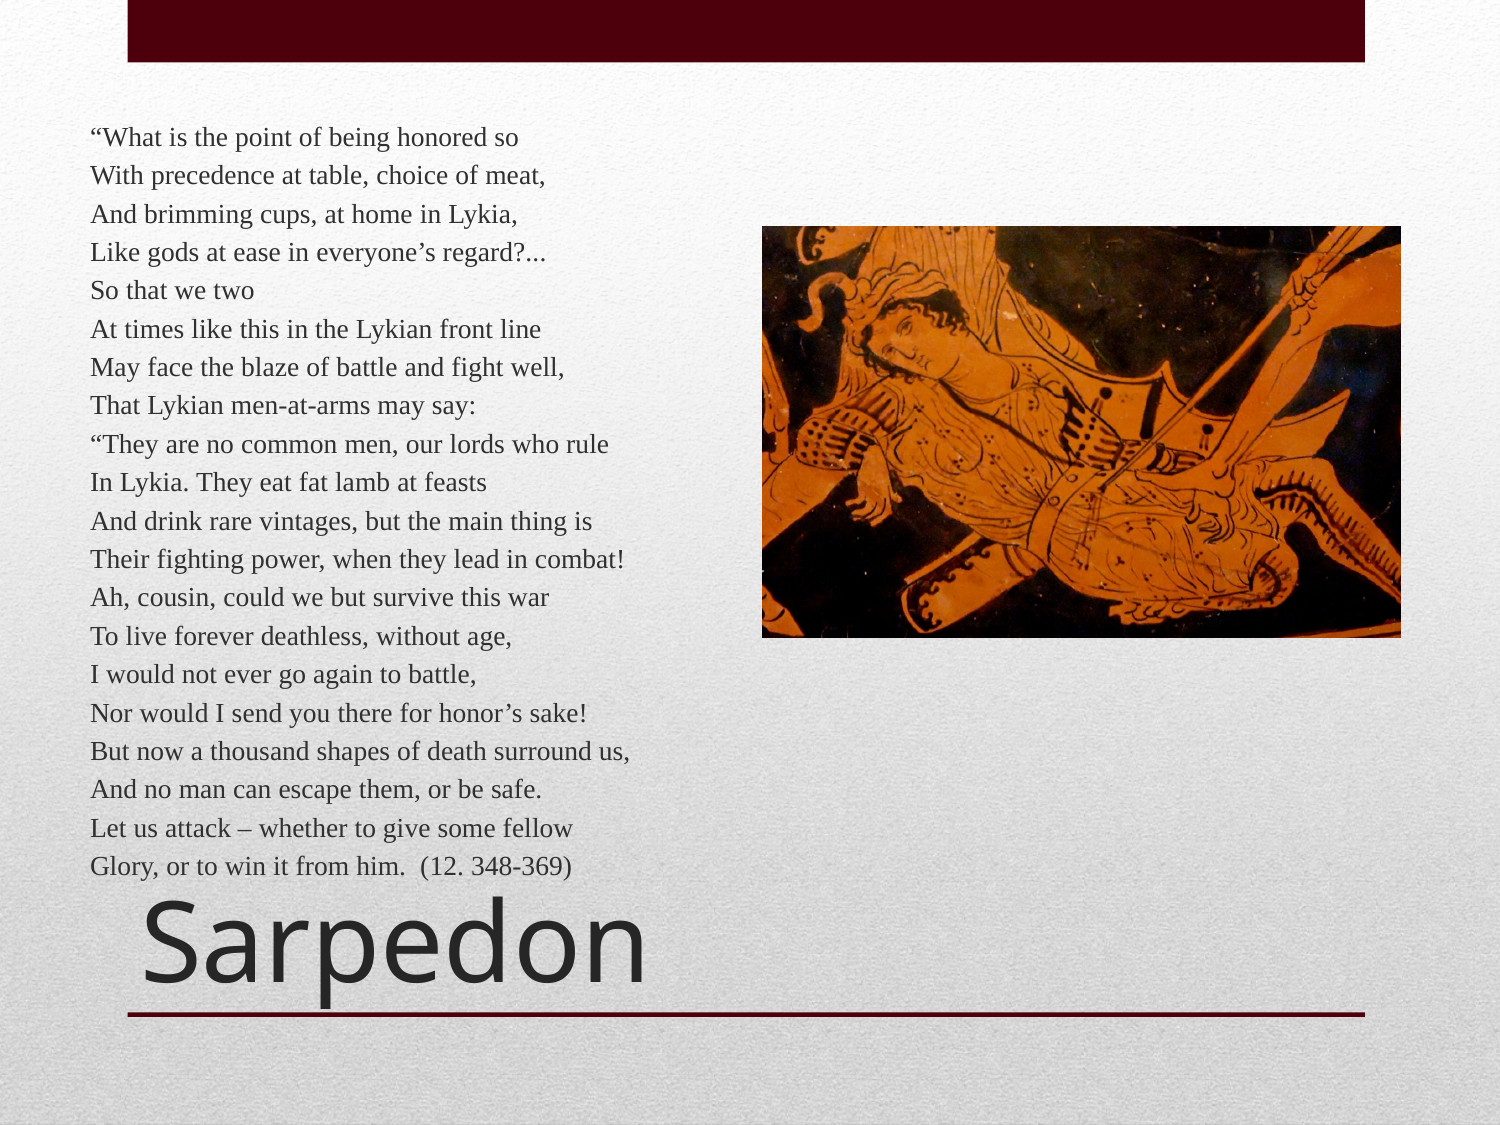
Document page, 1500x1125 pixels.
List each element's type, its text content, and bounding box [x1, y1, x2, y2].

picture [761, 225, 1402, 639]
title Sarpedon [125, 750, 1238, 1013]
list “What is the point of being honored so With precedence at table, choice of meat, And brimming cups, at home in Lykia, Like gods at ease in everyone’s regard?... So that we two At times like this in the Lykian front line May face the blaze of battle and fight well, That Lykian men-at-arms may say: “They are no common men, our lords who rule In Lykia. They eat fat lamb at feasts And drink rare vintages, but the main thing is Their fighting power, when they lead in combat! Ah, cousin, could we but survive this war To live forever deathless, without age, I would not ever go again to battle, Nor would I send you there for honor’s sake! But now a thousand shapes of death surround us, And no man can escape them, or be safe. Let us attack – whether to give some fellow Glory, or to win it from him. (12. 348-369) [75, 99, 763, 900]
